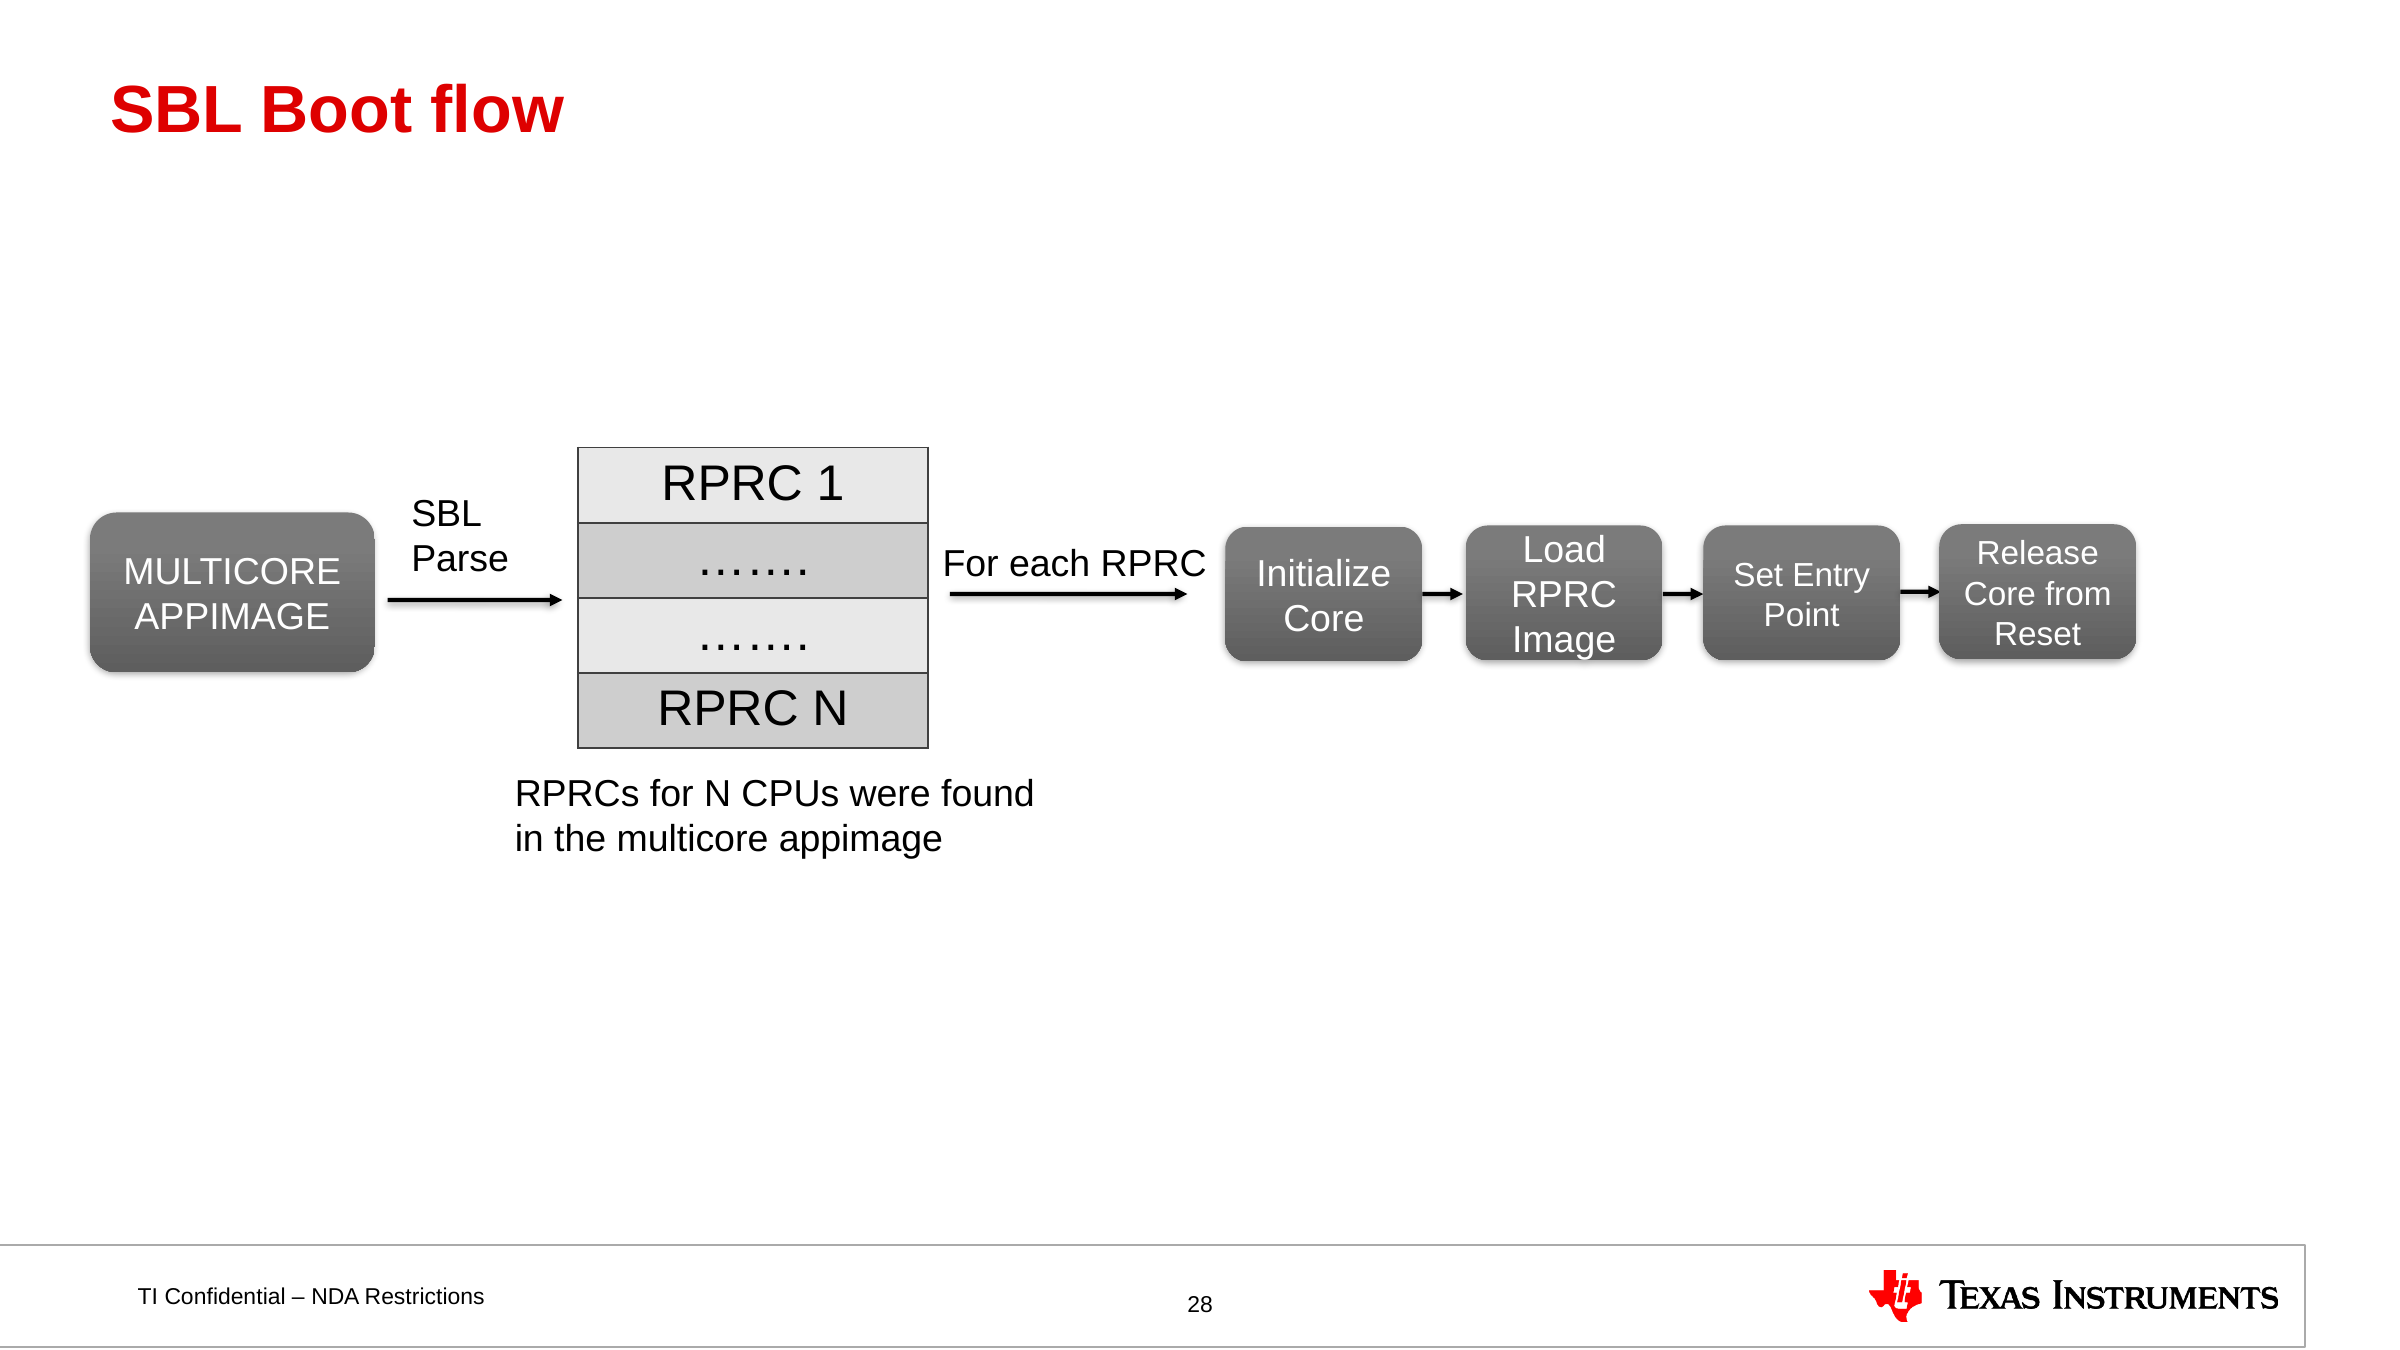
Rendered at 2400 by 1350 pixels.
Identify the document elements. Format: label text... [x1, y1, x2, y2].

table_header RPRC 1 [579, 448, 927, 522]
text_box [1422, 587, 1463, 601]
text_box <number> [920, 1279, 1480, 1320]
table_cell RPRC N [579, 674, 927, 747]
text_box [1662, 587, 1697, 601]
text_box Set Entry Point [1703, 525, 1901, 661]
text_box Initialize Core [1225, 526, 1423, 662]
text_box [949, 591, 1188, 601]
text_box SBL Parse [396, 481, 572, 587]
table_cell ……. [579, 524, 927, 597]
text_box RPRCs for N CPUs were found in the multicore appimage [500, 761, 1060, 867]
text_box [1900, 585, 1933, 599]
text_box For each RPRC [927, 531, 1229, 591]
text_box SBL Boot flow [89, 44, 2190, 180]
picture [1869, 1270, 2278, 1322]
text_box MULTICORE APPIMAGE [89, 512, 375, 673]
text_box Release Core from Reset [1939, 524, 2137, 660]
text_box Load RPRC Image [1465, 525, 1663, 661]
text_box [387, 593, 563, 607]
table_cell ……. [579, 599, 927, 672]
